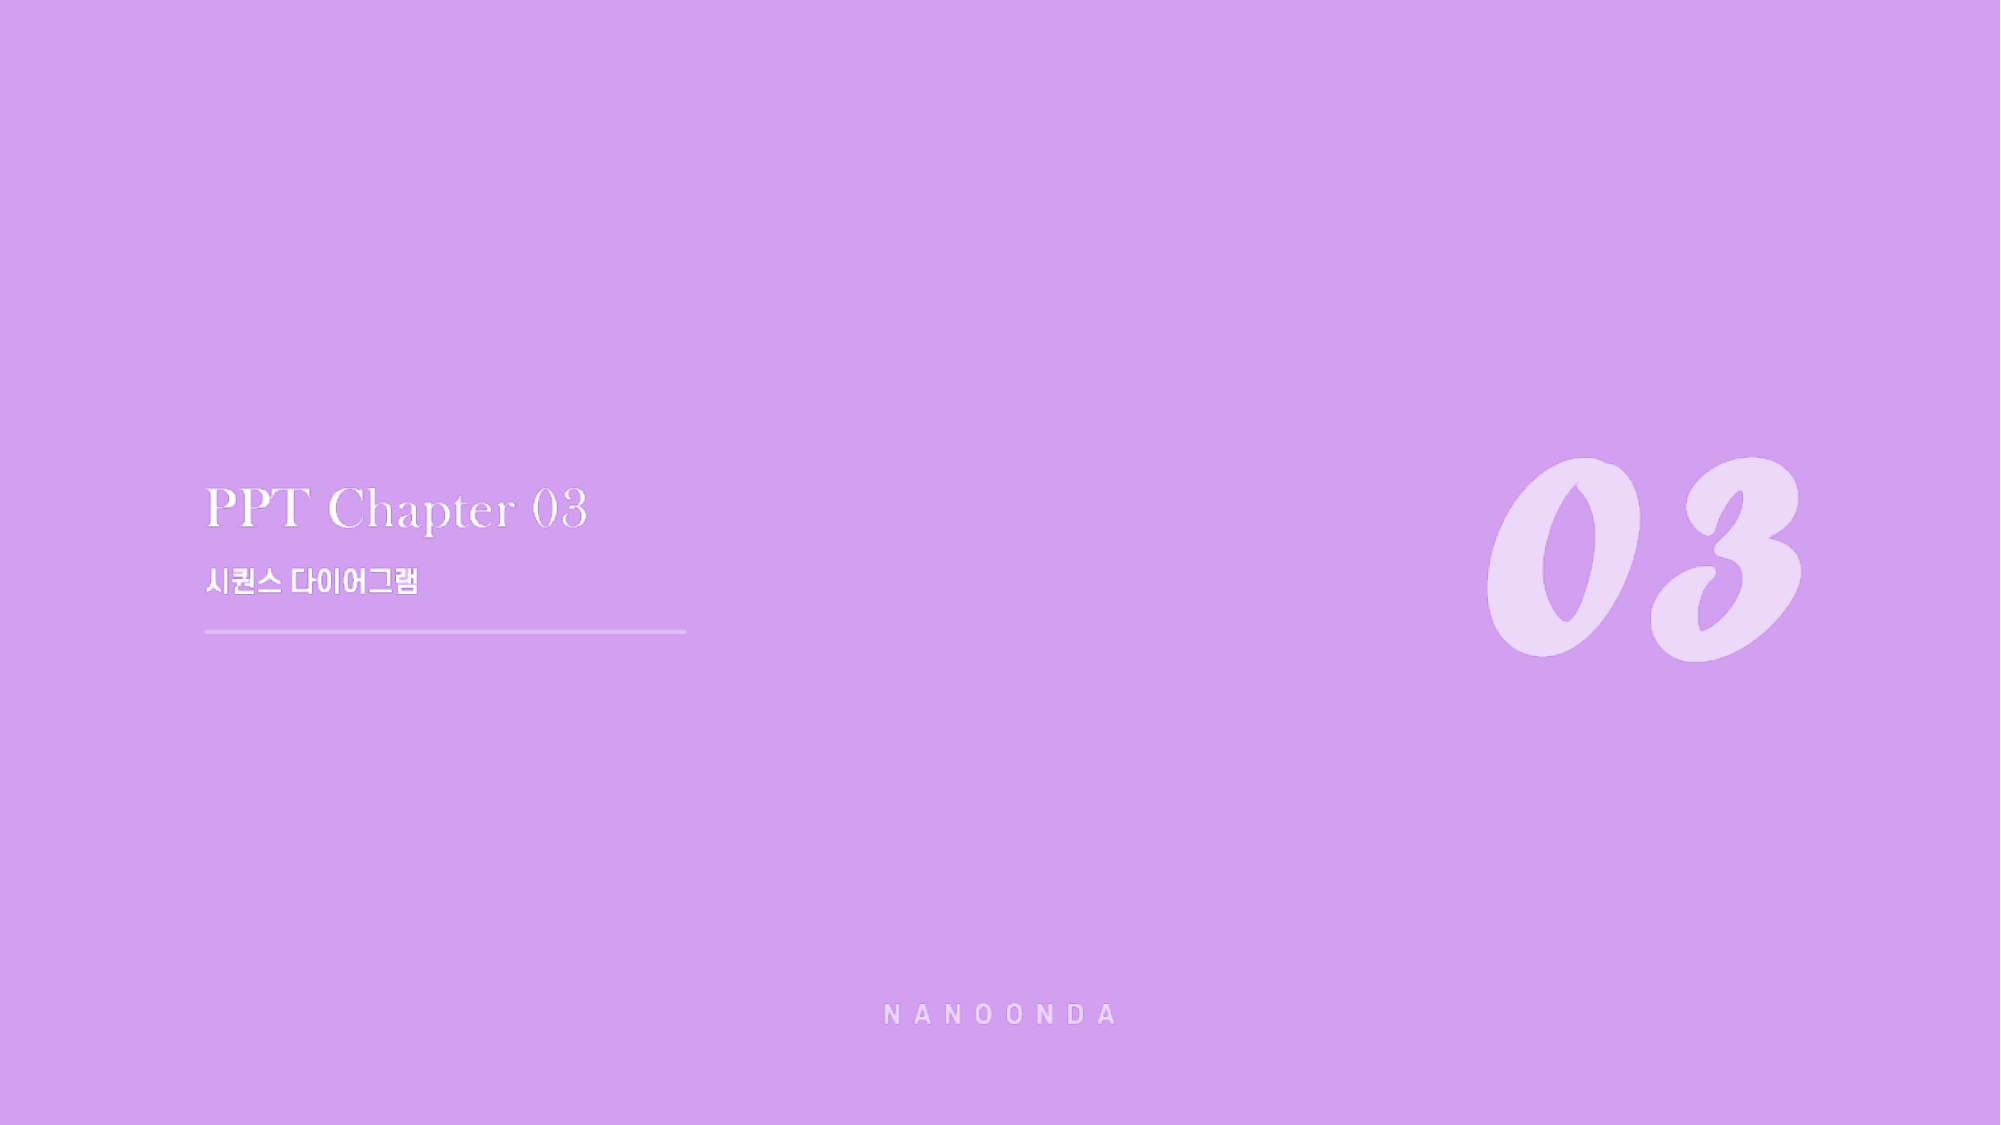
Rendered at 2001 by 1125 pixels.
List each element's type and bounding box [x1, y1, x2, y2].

text_box [204, 628, 687, 634]
picture [1294, 348, 1938, 851]
picture [773, 992, 1126, 1042]
picture [196, 468, 614, 613]
